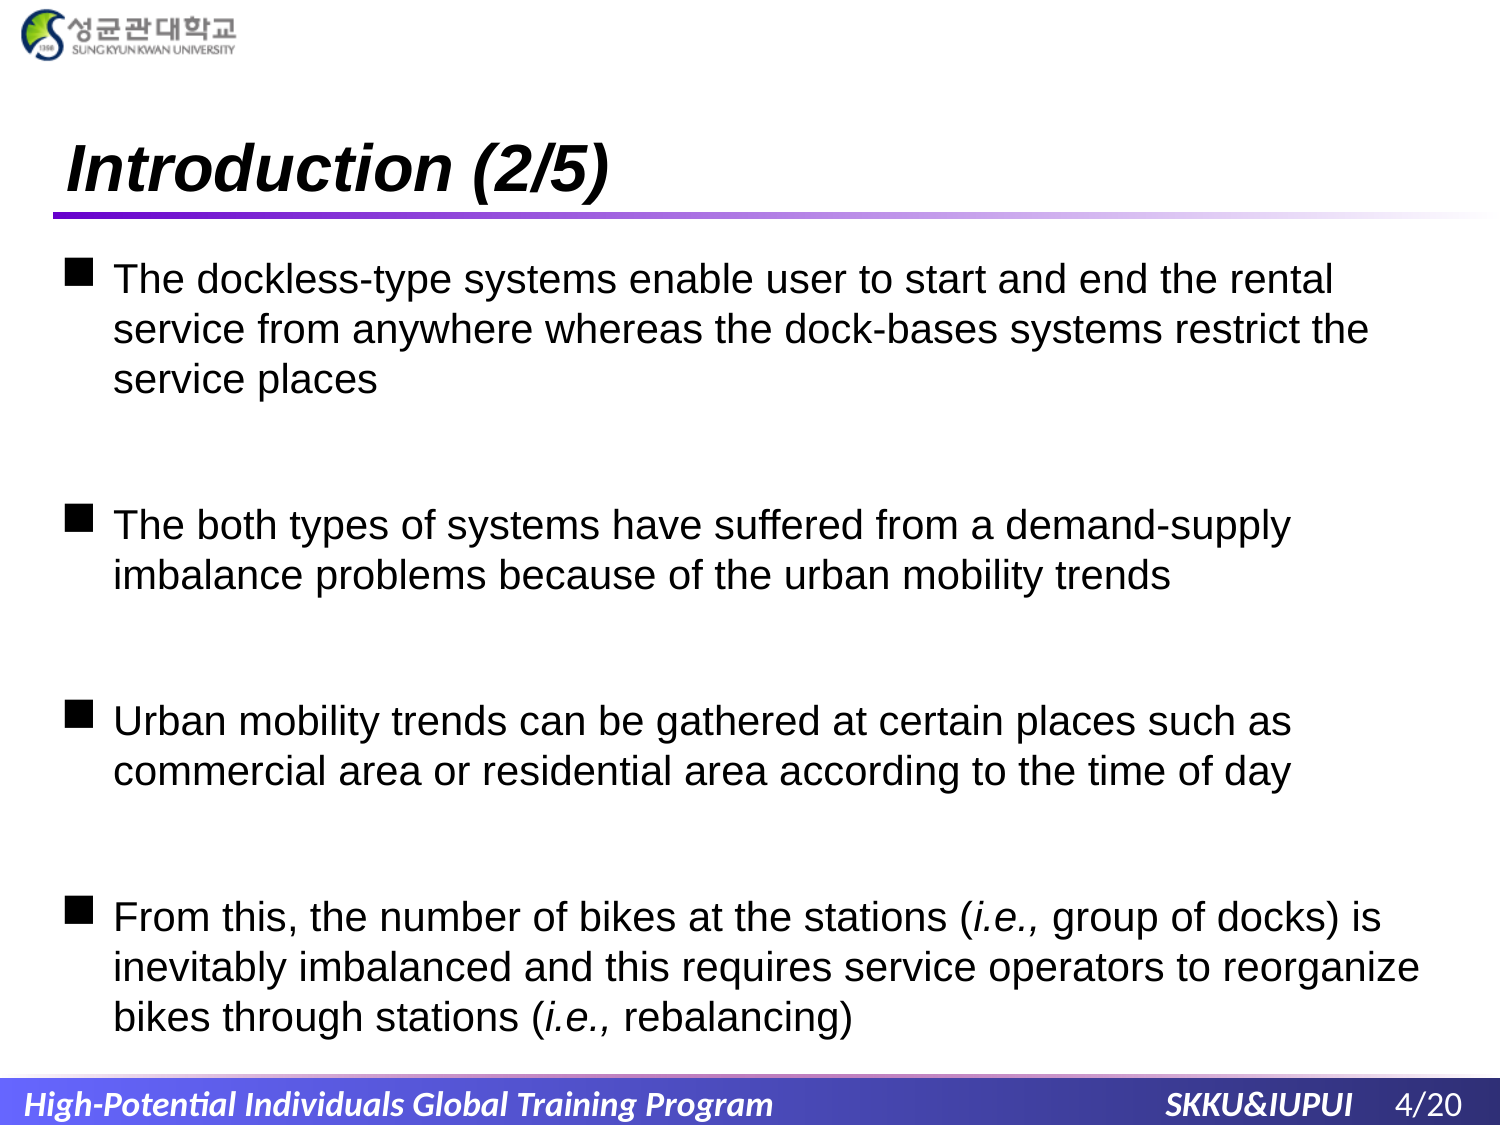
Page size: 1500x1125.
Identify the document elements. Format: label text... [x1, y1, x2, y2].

picture [0, 0, 254, 65]
list The dockless-type systems enable user to start and end the rental service from anywhere whereas the dock-bases systems restrict the service places The both types of systems have suffered from a demand-supply imbalance problems because of the urban mobility trends Urban mobility trends can be gathered at certain places such as commercial area or residential area according to the time of day From this, the number of bikes at the stations (i.e., group of docks) is inevitably imbalanced and this requires service operators to reorganize bikes through stations (i.e., rebalancing) [49, 243, 1448, 1036]
title Introduction (2/5) [50, 24, 1463, 213]
